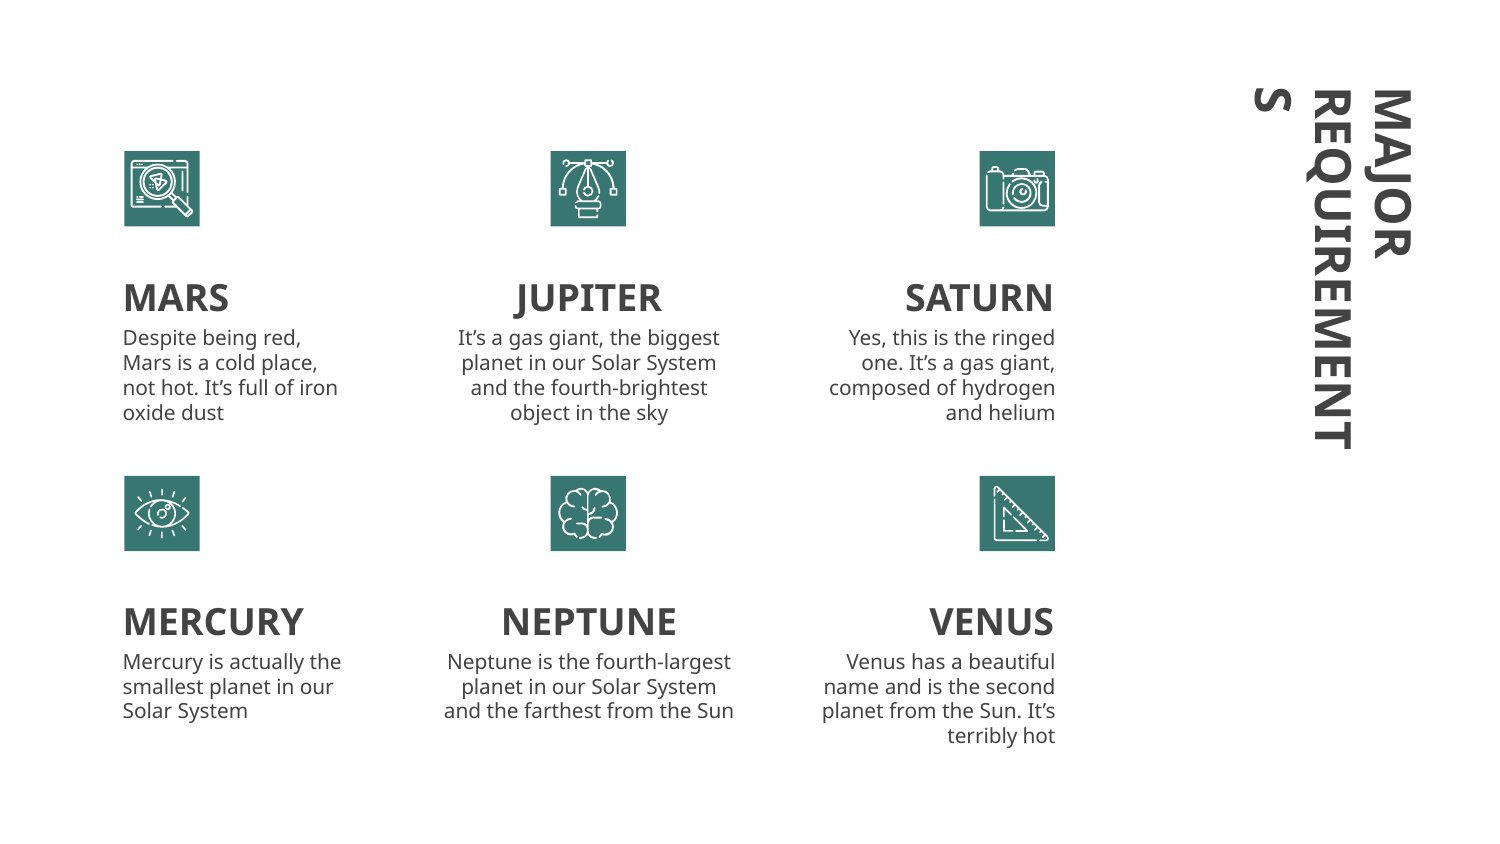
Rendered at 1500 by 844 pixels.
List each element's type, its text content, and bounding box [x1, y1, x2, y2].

text_box [979, 151, 1055, 227]
text_box [558, 487, 618, 540]
text_box [550, 151, 626, 227]
title JUPITER [434, 228, 744, 335]
subtitle Despite being red, Mars is a cold place, not hot. It’s full of iron oxide dust [107, 335, 365, 492]
title MARS [107, 228, 417, 335]
title NEPTUNE [434, 552, 744, 633]
title MAJOR REQUIREMENTS [1295, 71, 1376, 490]
text_box [124, 151, 200, 227]
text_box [130, 159, 194, 218]
subtitle Mercury is actually the smallest planet in our Solar System [107, 633, 365, 816]
title VENUS [760, 552, 1070, 659]
subtitle Neptune is the fourth-largest planet in our Solar System and the farthest from the Sun [428, 633, 750, 816]
text_box [558, 159, 618, 219]
subtitle Yes, this is the ringed one. It’s a gas giant, composed of hydrogen and helium [800, 309, 1071, 492]
subtitle Venus has a beautiful name and is the second planet from the Sun. It’s terribly hot [800, 633, 1071, 816]
text_box [979, 475, 1055, 552]
text_box [124, 475, 200, 552]
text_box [993, 485, 1050, 542]
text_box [985, 165, 1050, 212]
text_box [550, 475, 626, 552]
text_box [134, 488, 190, 539]
title SATURN [760, 228, 1070, 335]
title MERCURY [107, 552, 417, 659]
subtitle It’s a gas giant, the biggest planet in our Solar System and the fourth-brightest object in the sky [428, 309, 750, 492]
